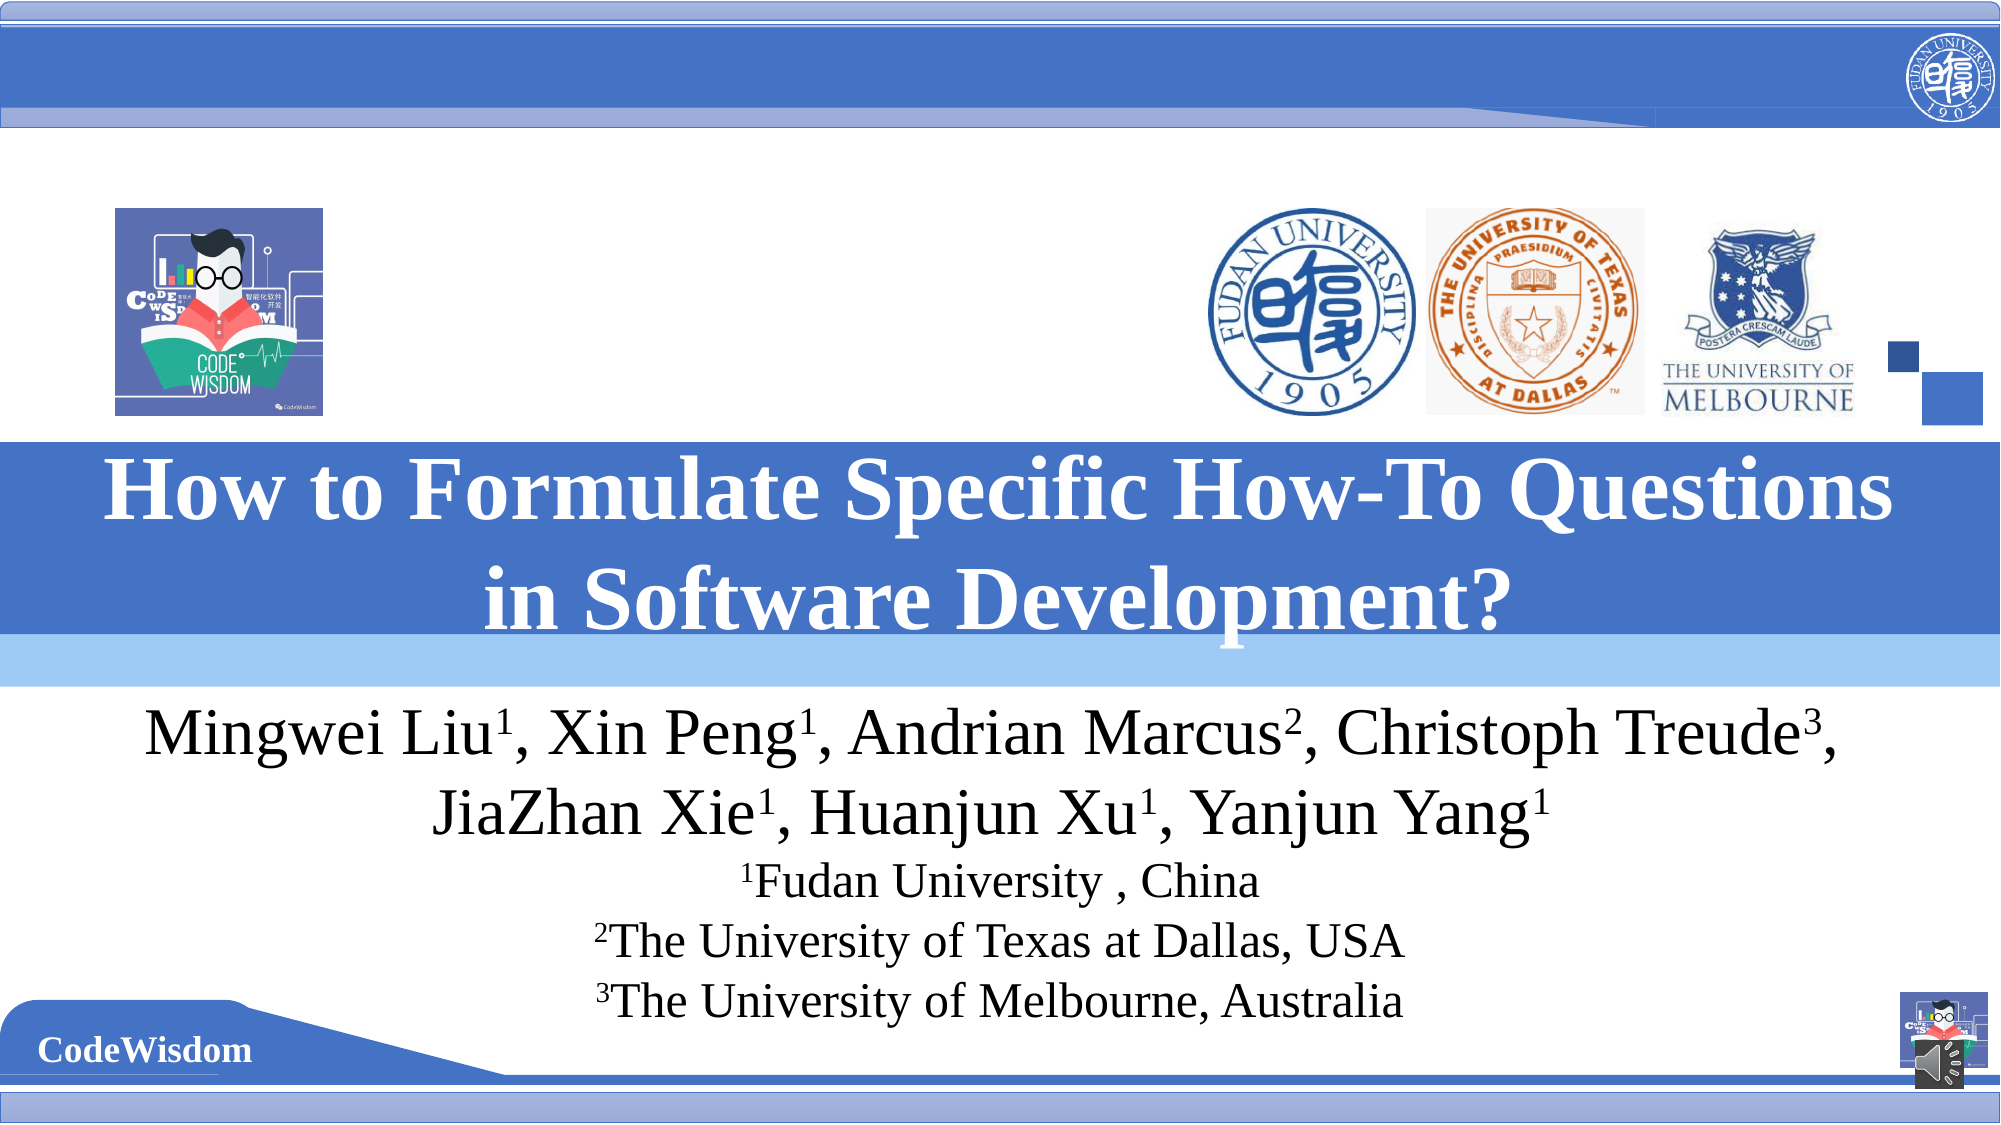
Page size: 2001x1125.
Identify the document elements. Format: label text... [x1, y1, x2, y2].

text_box How to Formulate Specific How-To Questions in Software Development? [0, 441, 2000, 630]
text_box Mingwei Liu1, Xin Peng1, Andrian Marcus2, Christoph Treude3, JiaZhan Xie1, Huanjun Xu1, Yanjun Yang1 1Fudan University , China 2The University of Texas at Dallas, USA 3The University of Melbourne, Australia [0, 630, 2000, 1036]
text_box [573, 1016, 1750, 1083]
picture [1906, 33, 1995, 122]
picture [1900, 1036, 1988, 1090]
picture [1208, 208, 1416, 416]
picture [115, 208, 323, 416]
text_box [1921, 371, 1984, 426]
text_box [1887, 340, 1920, 373]
picture [1426, 206, 1872, 434]
